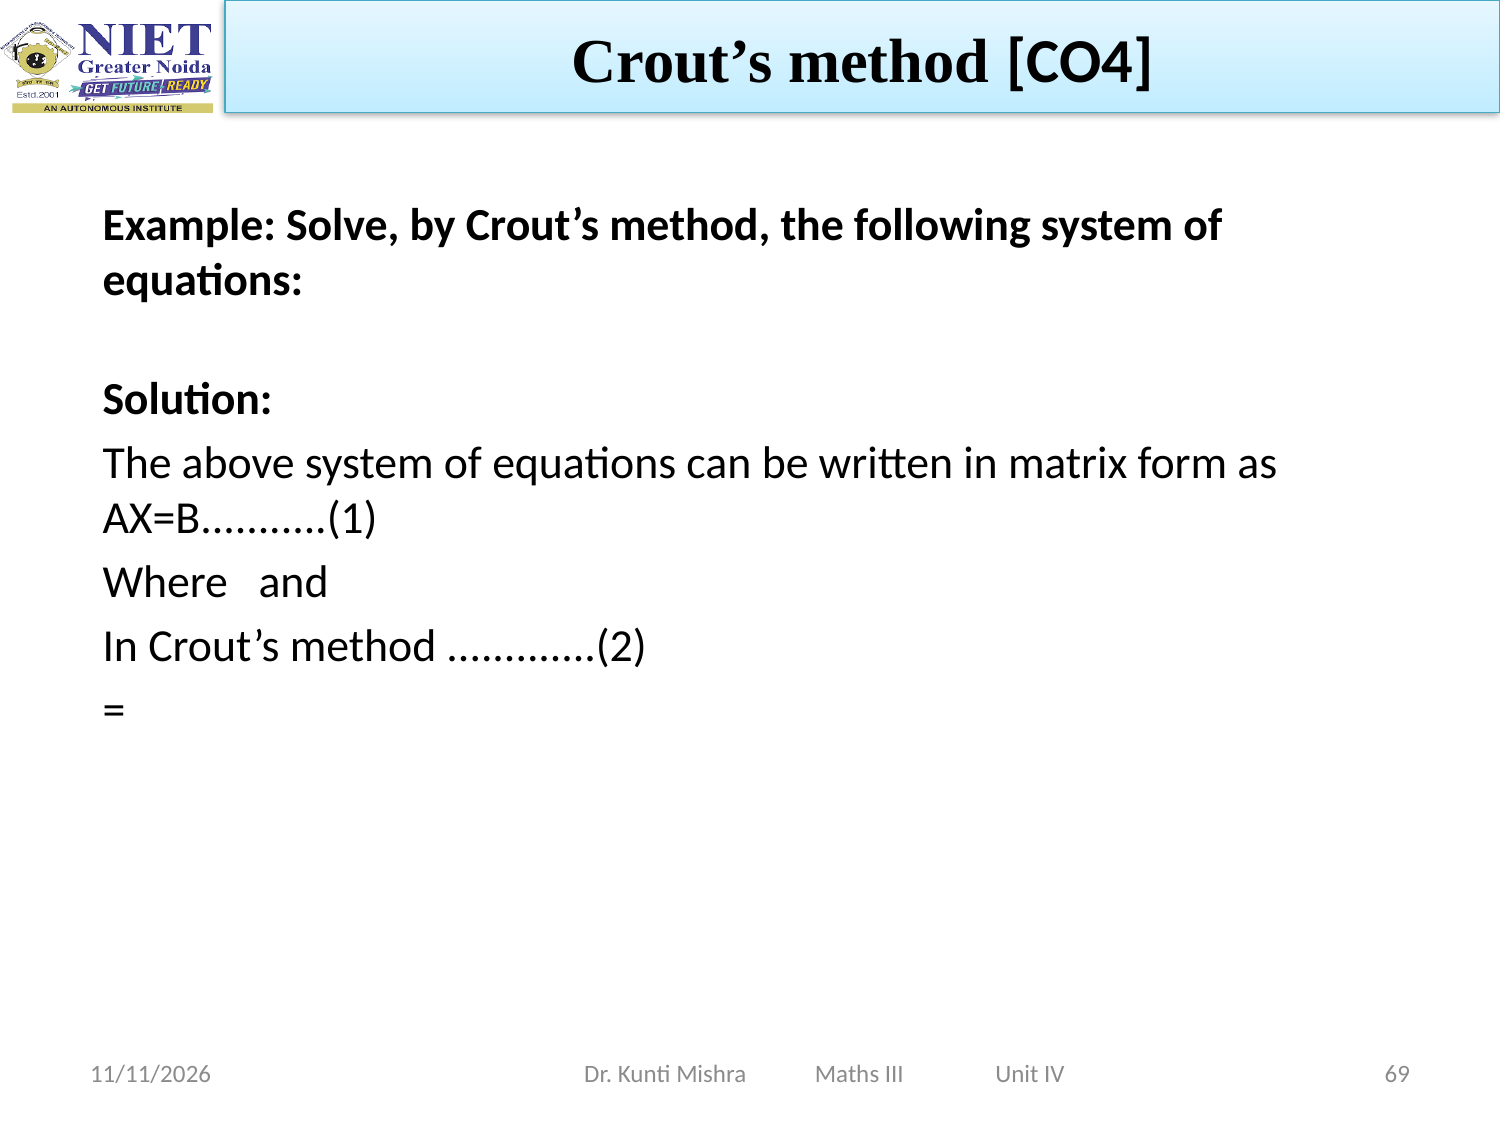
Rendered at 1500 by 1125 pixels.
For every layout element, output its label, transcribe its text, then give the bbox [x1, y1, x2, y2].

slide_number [75, 1042, 412, 1103]
footer Dr. Kunti Mishra Maths III Unit IV [412, 1042, 1074, 1103]
text_box Crout’s method [CO4] [224, 0, 1500, 113]
picture [0, 22, 213, 113]
slide_number 69 [1074, 1042, 1425, 1103]
